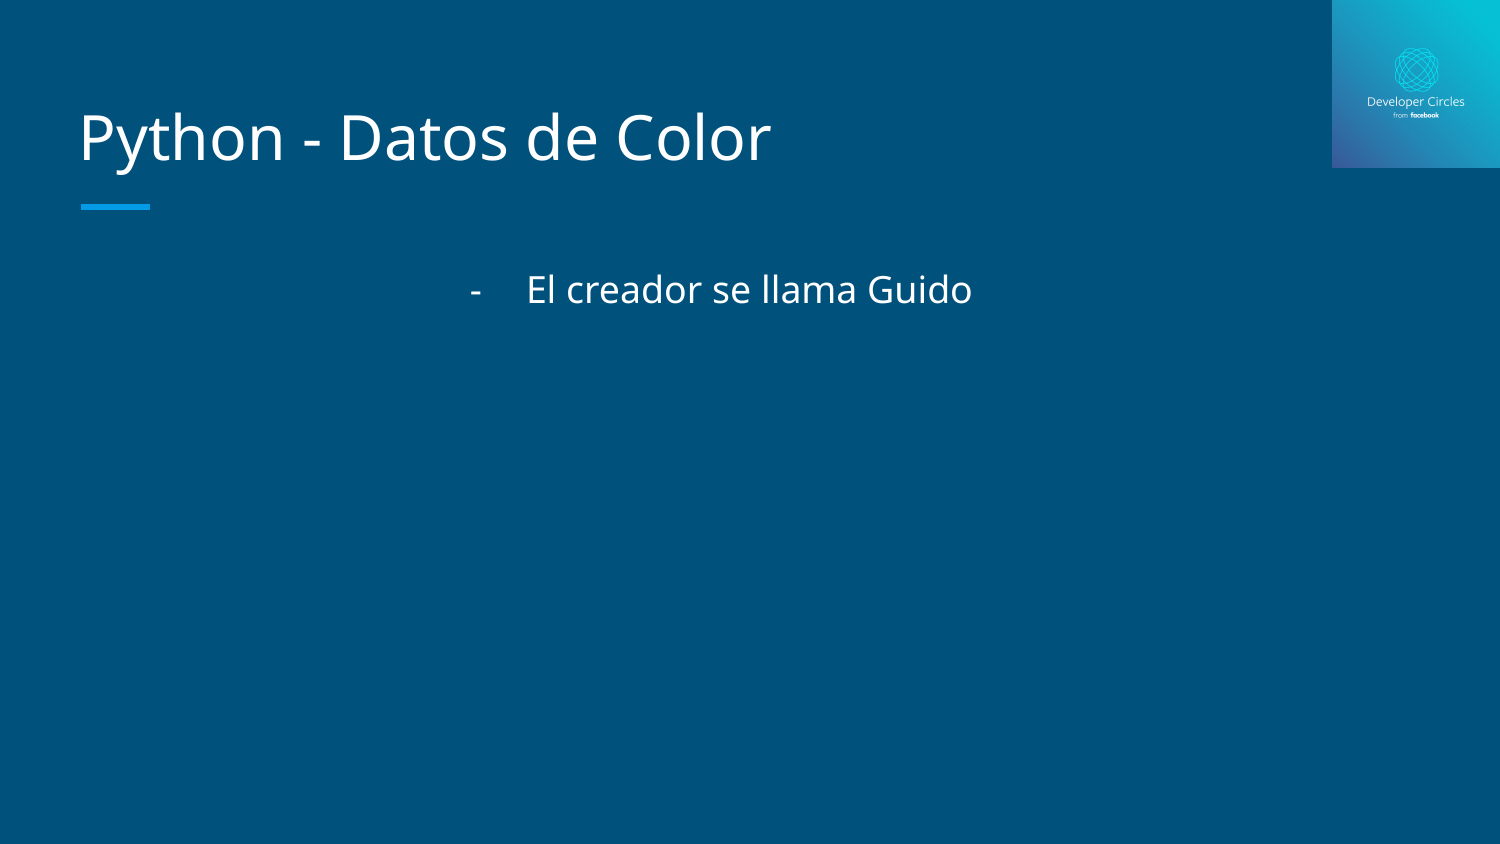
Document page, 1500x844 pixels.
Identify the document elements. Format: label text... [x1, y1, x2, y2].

picture [1333, 0, 1500, 167]
title Python - Datos de Color [63, 75, 1437, 188]
list El creador se llama Guido [436, 244, 1437, 750]
